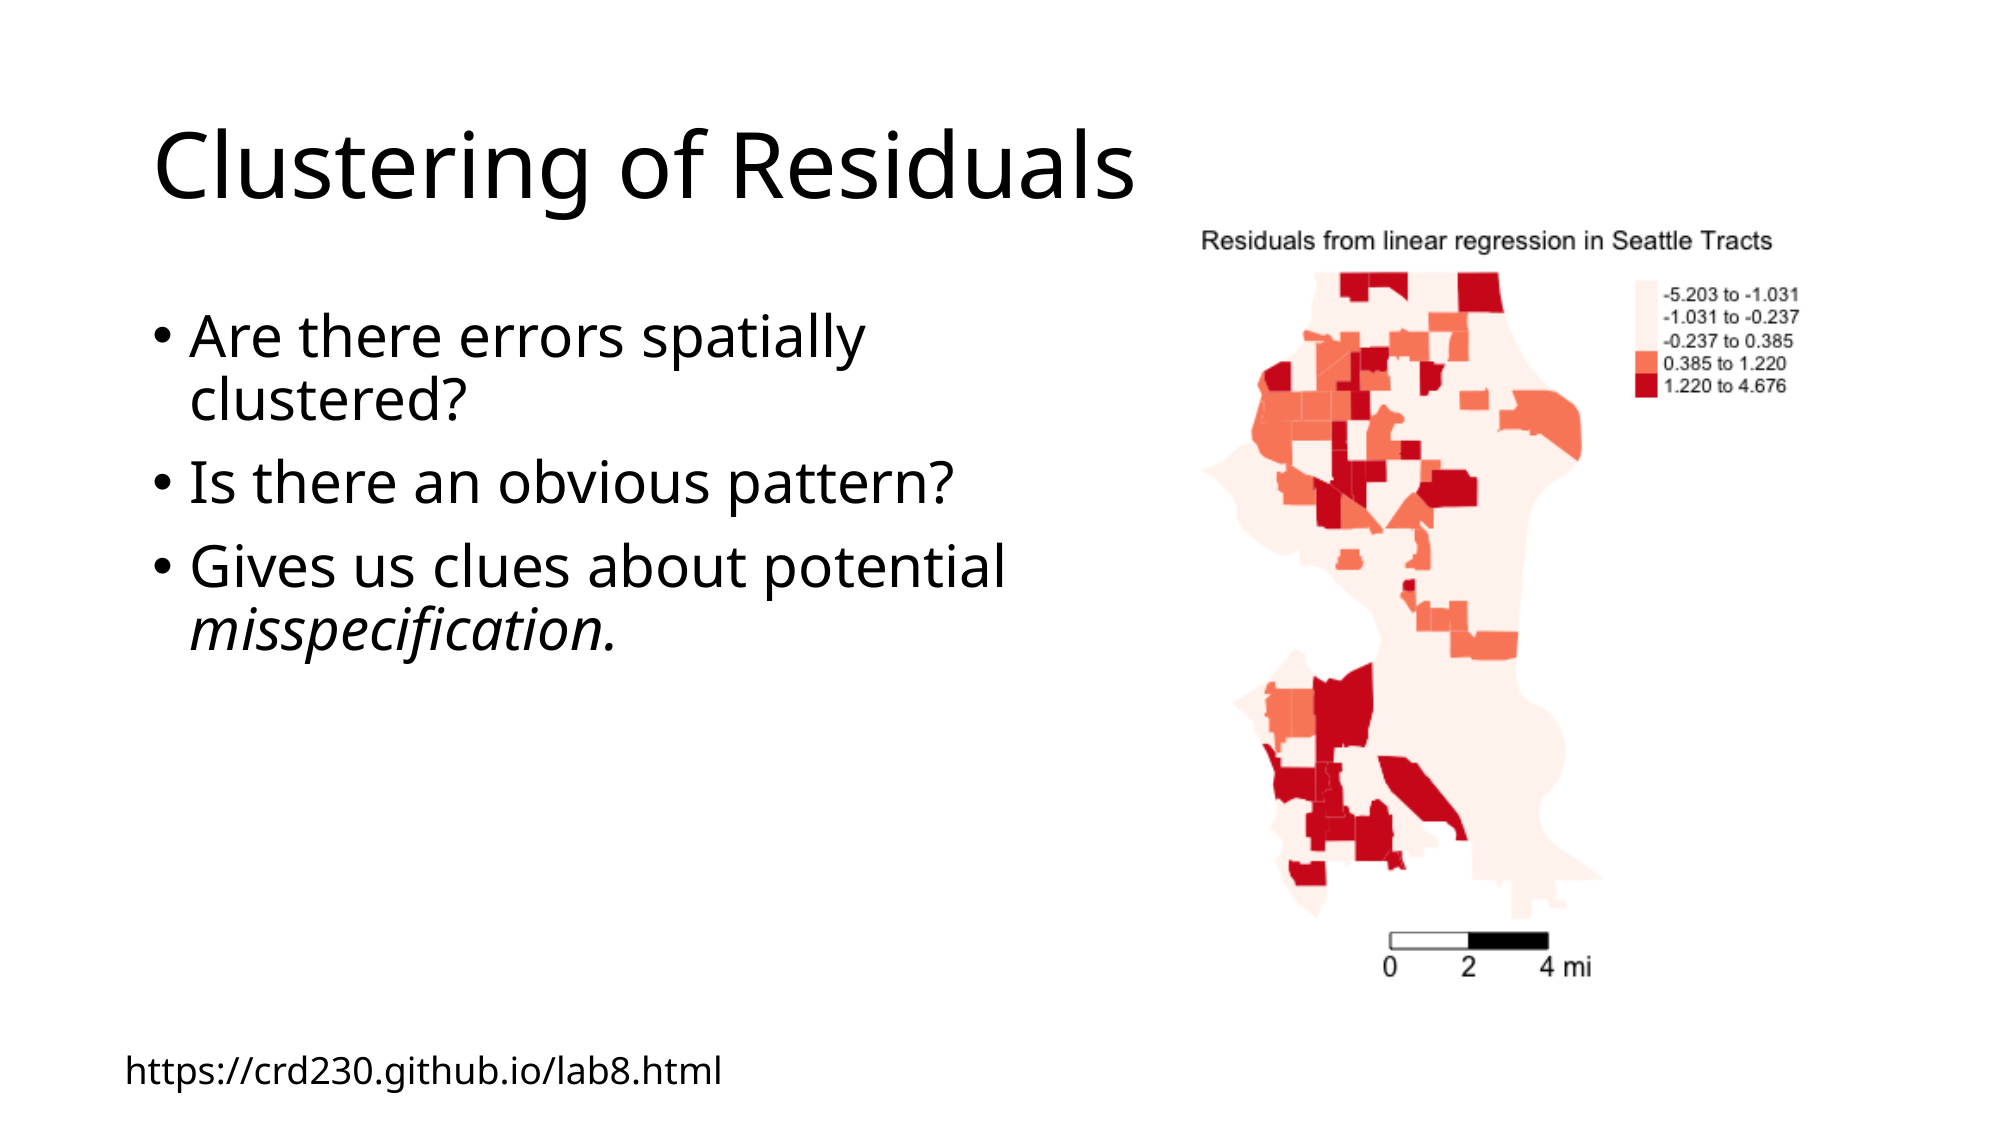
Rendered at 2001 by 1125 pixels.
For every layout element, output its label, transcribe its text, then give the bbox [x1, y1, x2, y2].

picture [1152, 205, 1864, 1033]
list Are there errors spatially clustered? Is there an obvious pattern? Gives us clues about potential misspecification. [137, 299, 1083, 1014]
text_box https://crd230.github.io/lab8.html [109, 1039, 1111, 1099]
title Clustering of Residuals [137, 59, 1863, 278]
